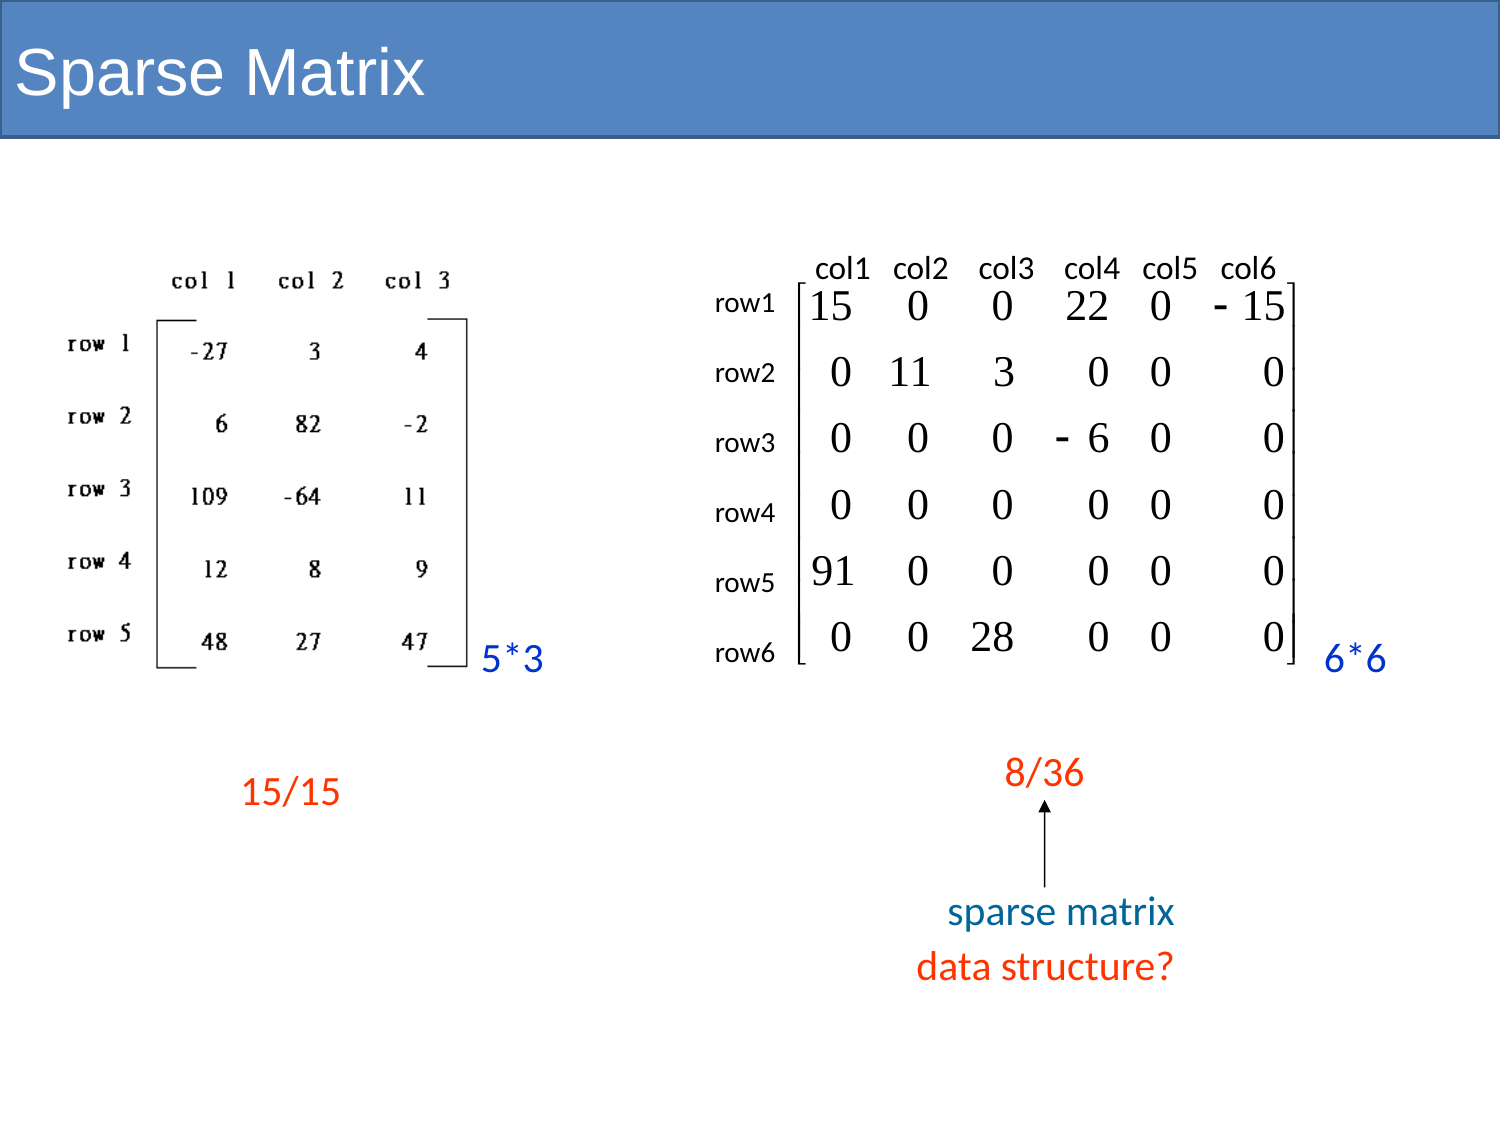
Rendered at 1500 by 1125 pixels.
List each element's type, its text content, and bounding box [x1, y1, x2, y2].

text_box 8/36 [1071, 737, 1100, 803]
text_box Sparse Matrix [0, 0, 1500, 138]
text_box 6*6 [1308, 623, 1402, 689]
text_box data structure? [1071, 931, 1190, 997]
text_box sparse matrix [1071, 876, 1190, 931]
picture [0, 162, 1067, 1016]
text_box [787, 275, 1313, 673]
text_box col1 col2 col3 col4 col5 col6 [1071, 238, 1292, 274]
